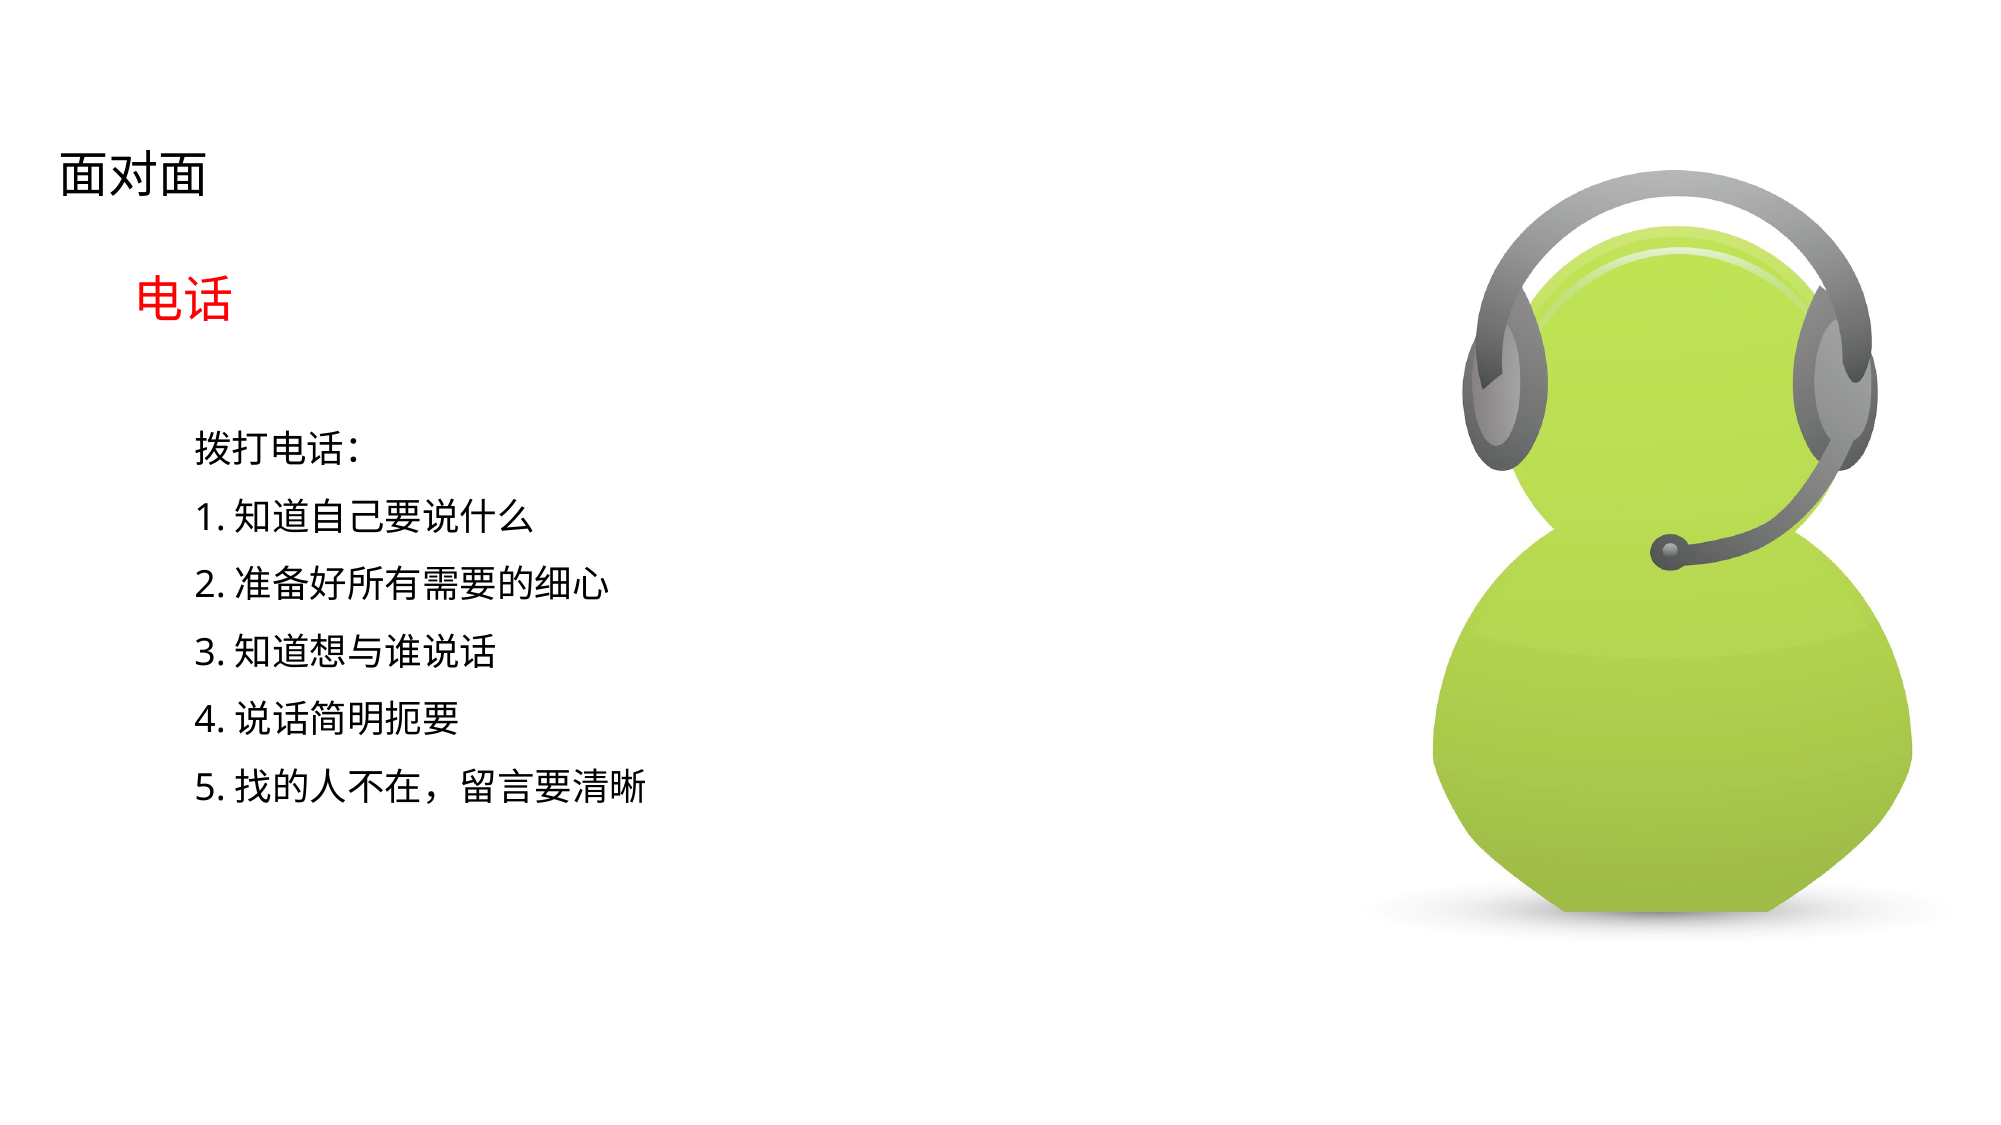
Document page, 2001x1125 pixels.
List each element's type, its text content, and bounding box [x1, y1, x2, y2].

picture [1360, 170, 1966, 944]
text_box 拨打电话： 1.知道自己要说什么 2.准备好所有需要的细心 3.知道想与谁说话 4.说话简明扼要 5.找的人不在，留言要清晰 [179, 395, 1078, 815]
text_box 面对面 [43, 104, 1412, 210]
text_box 电话 [118, 259, 1360, 335]
